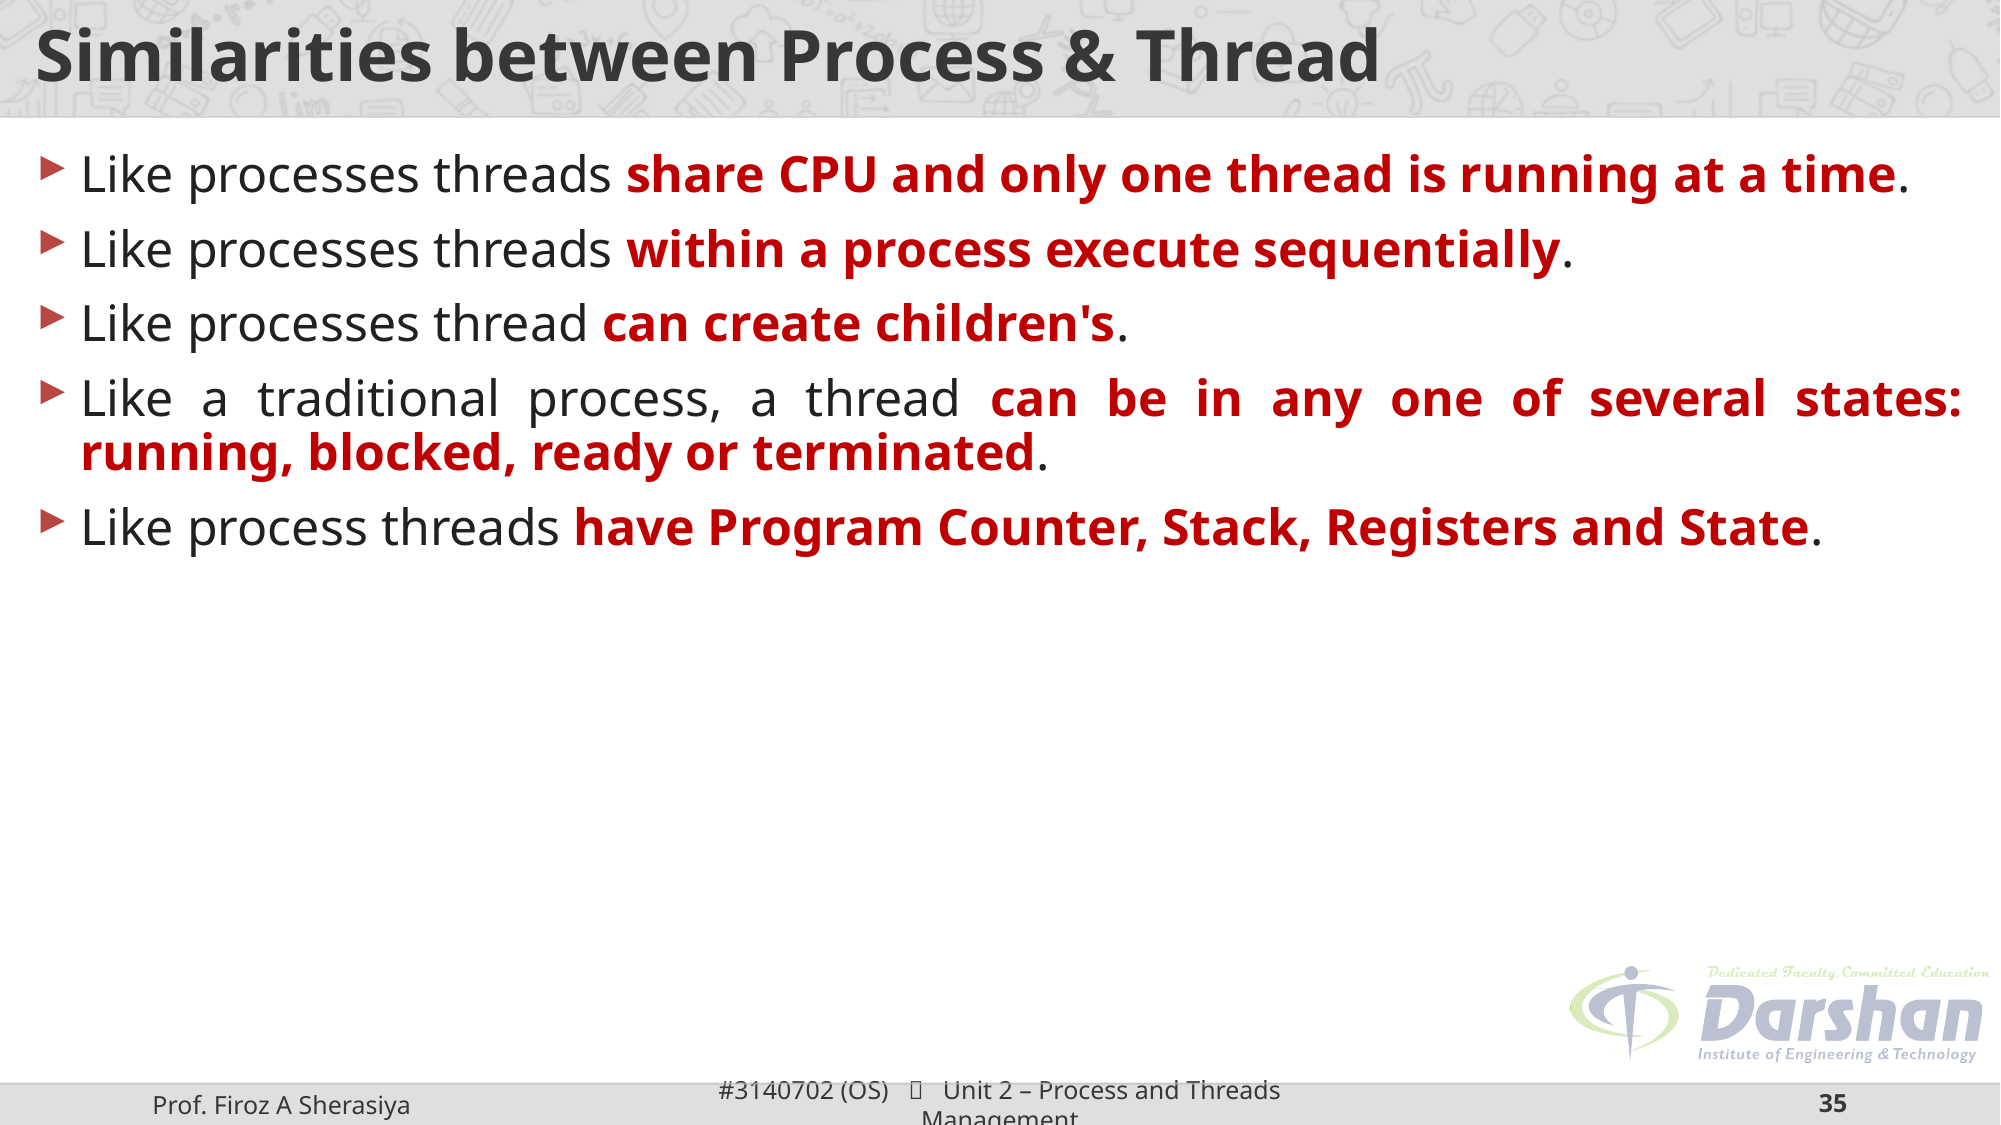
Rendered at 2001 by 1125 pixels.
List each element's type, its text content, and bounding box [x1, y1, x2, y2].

title Similarities between Process & Thread [0, 0, 2000, 117]
list Like processes threads share CPU and only one thread is running at a time. Like processes threads within a process execute sequentially. Like processes thread can create children's. Like a traditional process, a thread can be in any one of several states: running, blocked, ready or terminated. Like process threads have Program Counter, Stack, Registers and State. [21, 141, 1979, 1059]
